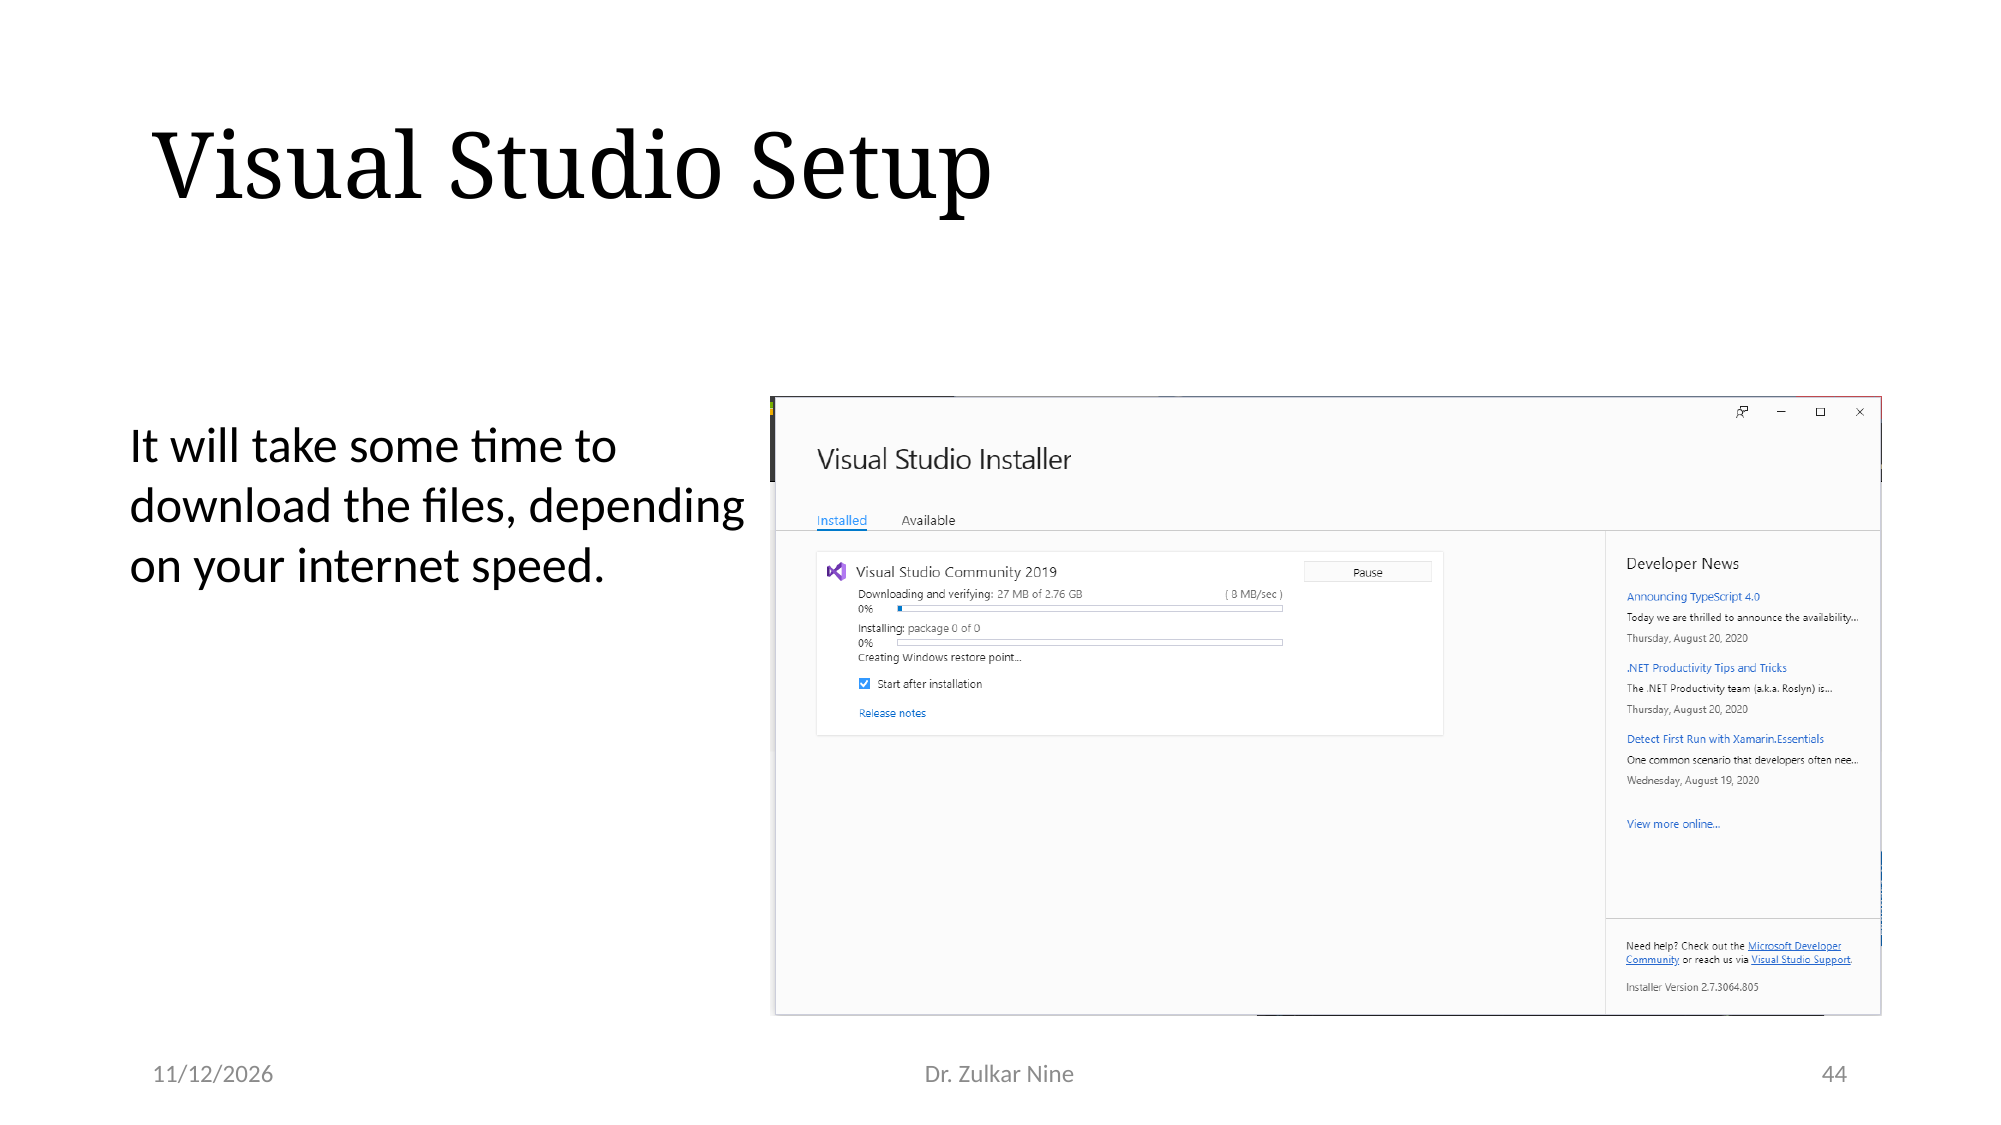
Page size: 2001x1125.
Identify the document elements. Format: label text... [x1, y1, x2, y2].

slide_number 44 [1412, 1042, 1863, 1103]
footer Dr. Zulkar Nine [662, 1042, 1338, 1103]
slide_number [137, 1042, 588, 1103]
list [770, 396, 1882, 1016]
text_box It will take some time to download the files, depending on your internet speed. [114, 405, 770, 601]
title Visual Studio Setup [137, 59, 1863, 278]
